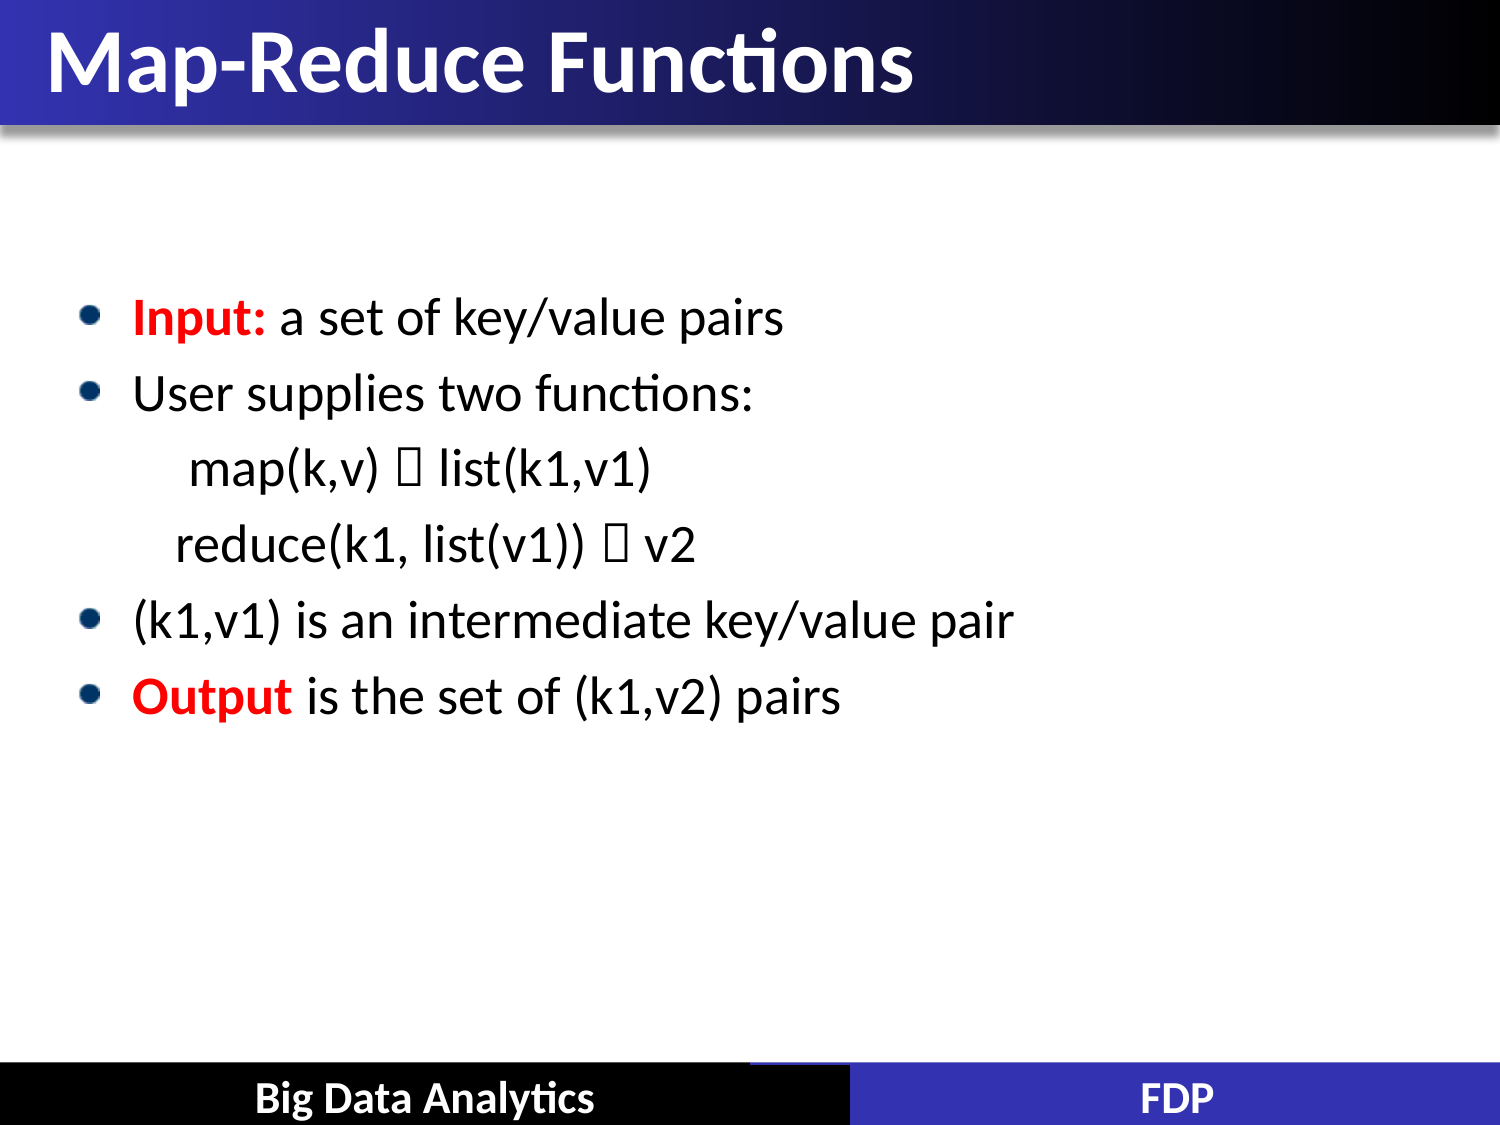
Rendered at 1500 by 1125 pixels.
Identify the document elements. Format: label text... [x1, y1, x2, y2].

picture [76, 681, 100, 704]
text_box Big Data Analytics [0, 1065, 850, 1125]
list Input: a set of key/value pairs User supplies two functions: map(k,v)  list(k1,v1) reduce(k1, list(v1))  v2 (k1,v1) is an intermediate key/value pair Output is the set of (k1,v2) pairs [61, 273, 1425, 927]
picture [76, 302, 100, 325]
picture [76, 605, 100, 629]
title Map-Reduce Functions [0, 0, 1171, 112]
picture [76, 378, 100, 401]
text_box FDP [854, 1065, 1500, 1125]
